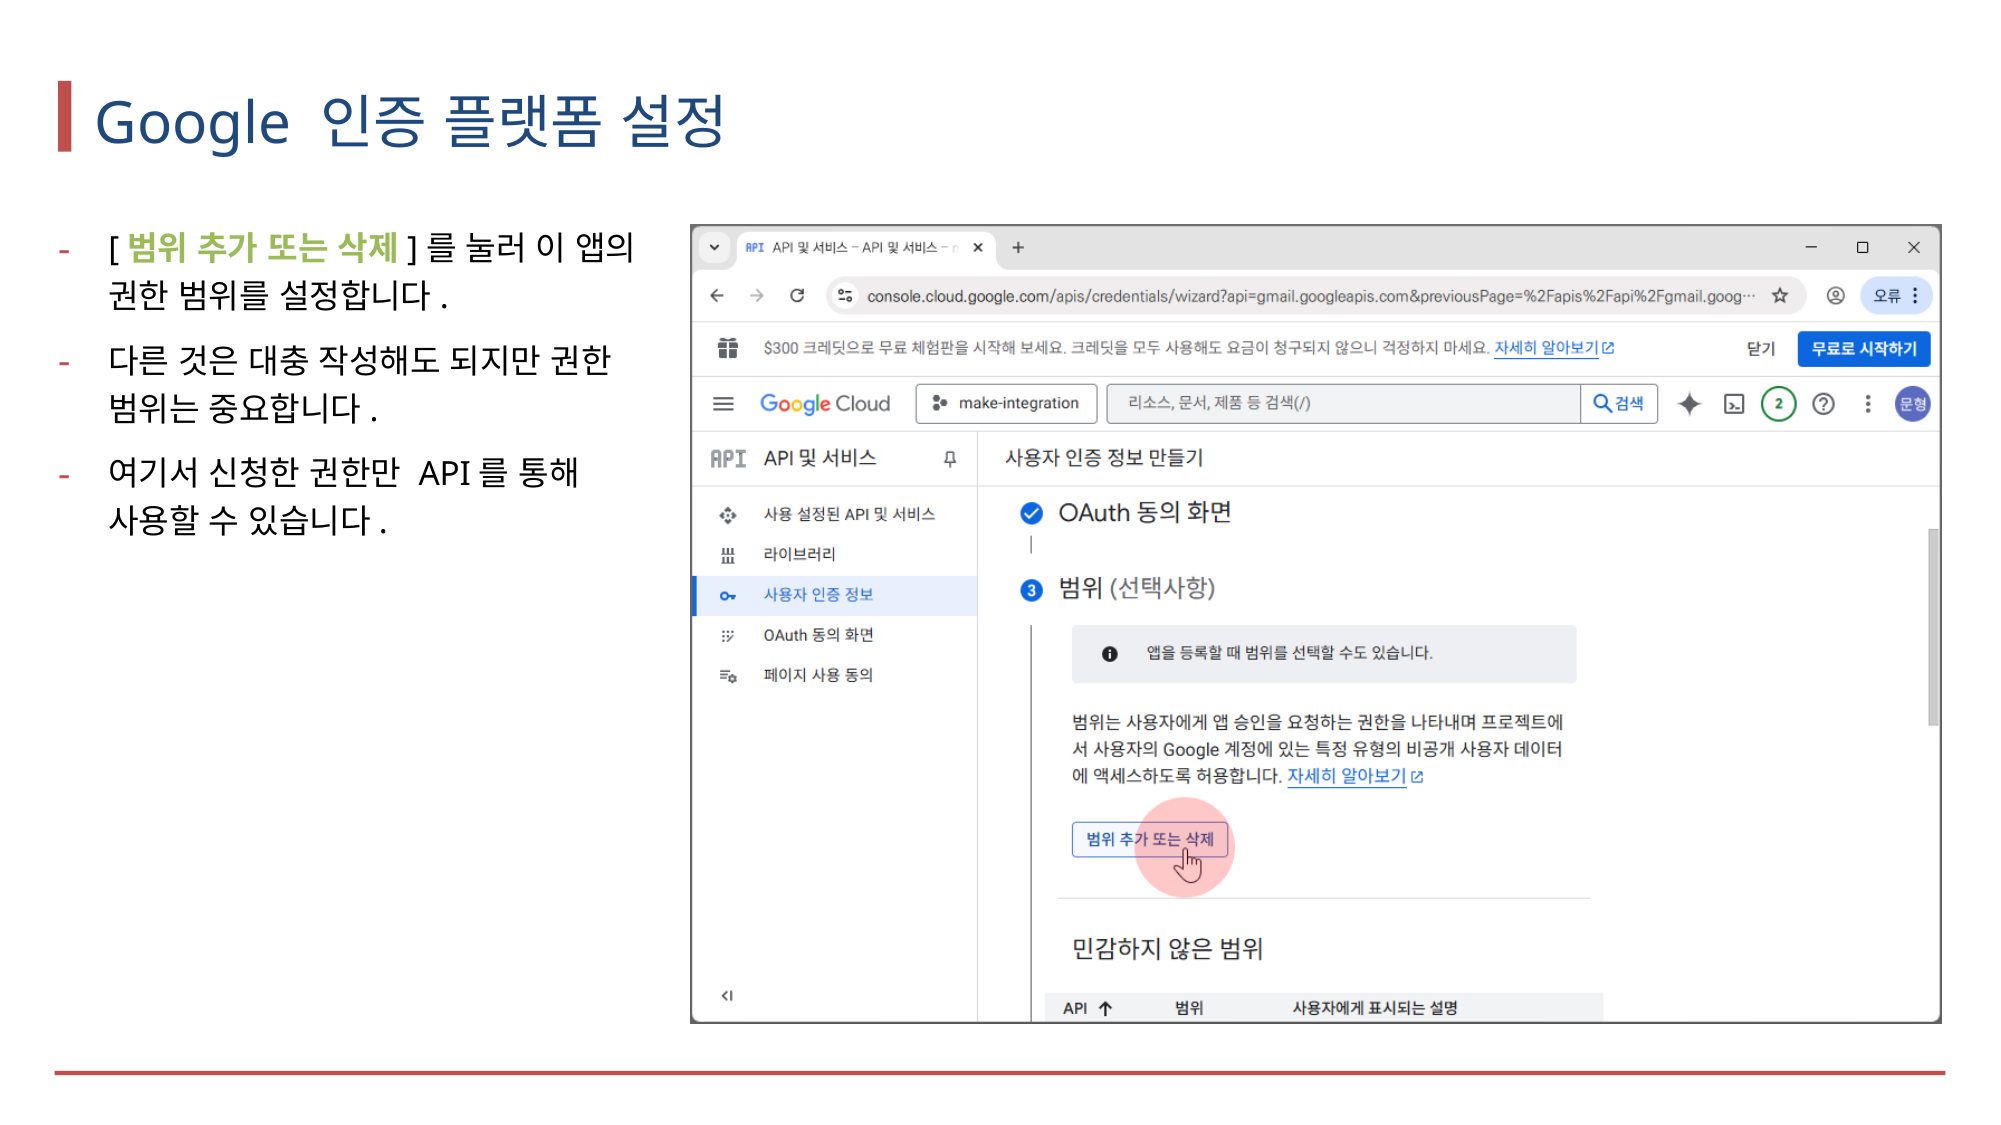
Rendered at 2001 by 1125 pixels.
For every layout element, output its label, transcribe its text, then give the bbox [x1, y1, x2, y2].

list [범위 추가 또는 삭제]를 눌러 이 앱의 권한 범위를 설정합니다. 다른 것은 대충 작성해도 되지만 권한 범위는 중요합니다. 여기서 신청한 권한만 API를 통해 사용할 수 있습니다. [58, 219, 676, 1030]
title Google 인증 플랫폼 설정 [79, 67, 1942, 165]
picture [690, 224, 1942, 1025]
